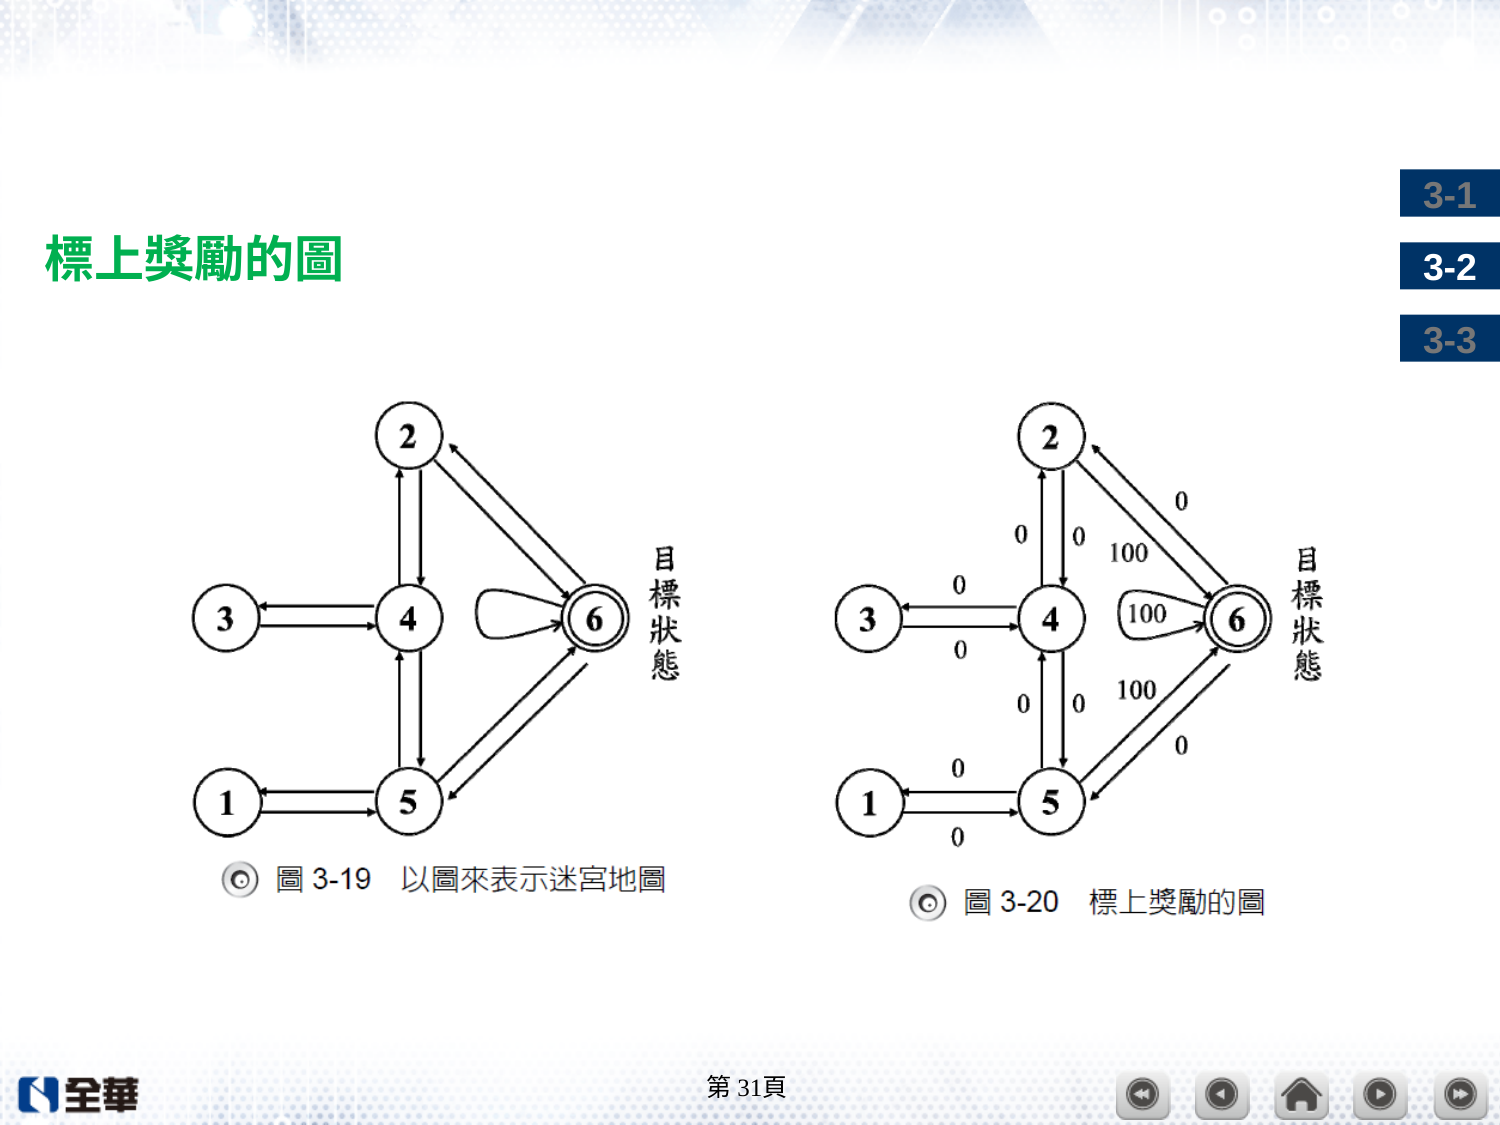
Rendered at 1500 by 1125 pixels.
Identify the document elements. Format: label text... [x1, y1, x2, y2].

picture [0, 0, 1500, 1125]
list 標上獎勵的圖 [29, 219, 1386, 1048]
